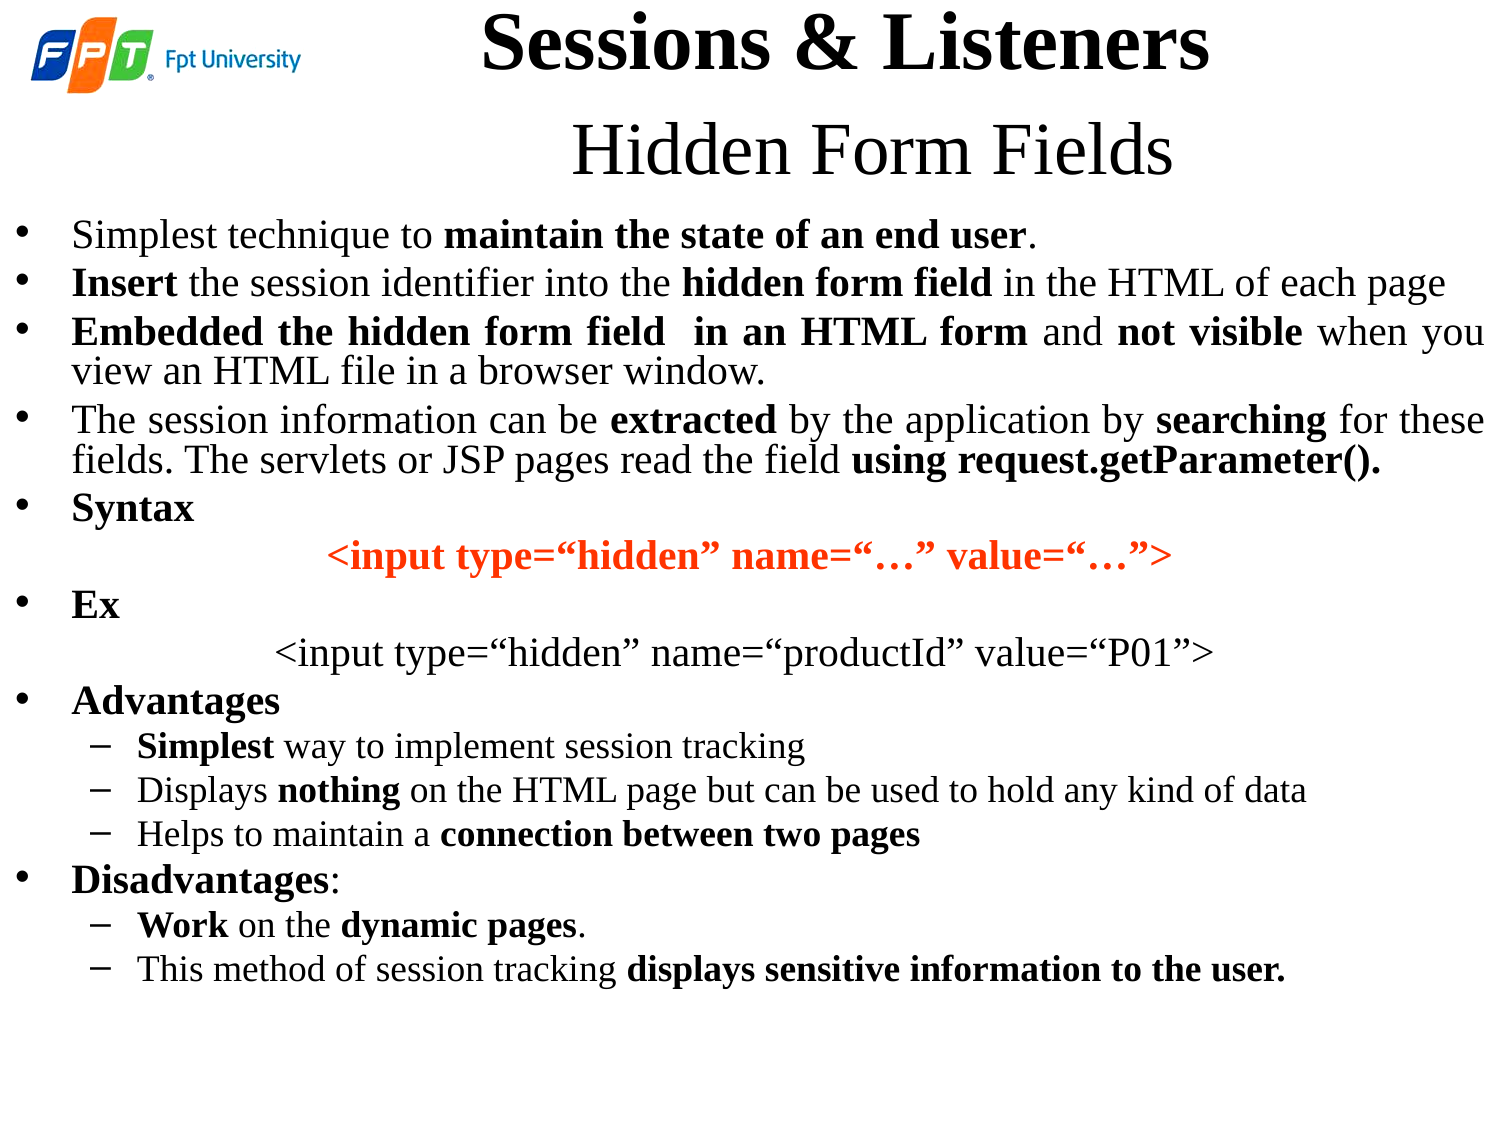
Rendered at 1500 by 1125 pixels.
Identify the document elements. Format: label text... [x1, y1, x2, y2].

picture [0, 0, 217, 122]
title Sessions & Listeners Hidden Form Fields [217, 0, 1500, 189]
list Simplest technique to maintain the state of an end user. Insert the session identifier into the hidden form field in the HTML of each page Embedded the hidden form field in an HTML form and not visible when you view an HTML file in a browser window. The session information can be extracted by the application by searching for these fields. The servlets or JSP pages read the field using request.getParameter(). Syntax <input type=“hidden” name=“…” value=“…”> Ex <input type=“hidden” name=“productId” value=“P01”> Advantages Simplest way to implement session tracking Displays nothing on the HTML page but can be used to hold any kind of data Helps to maintain a connection between two pages Disadvantages: Work on the dynamic pages. This method of session tracking displays sensitive information to the user. [0, 208, 1500, 1118]
